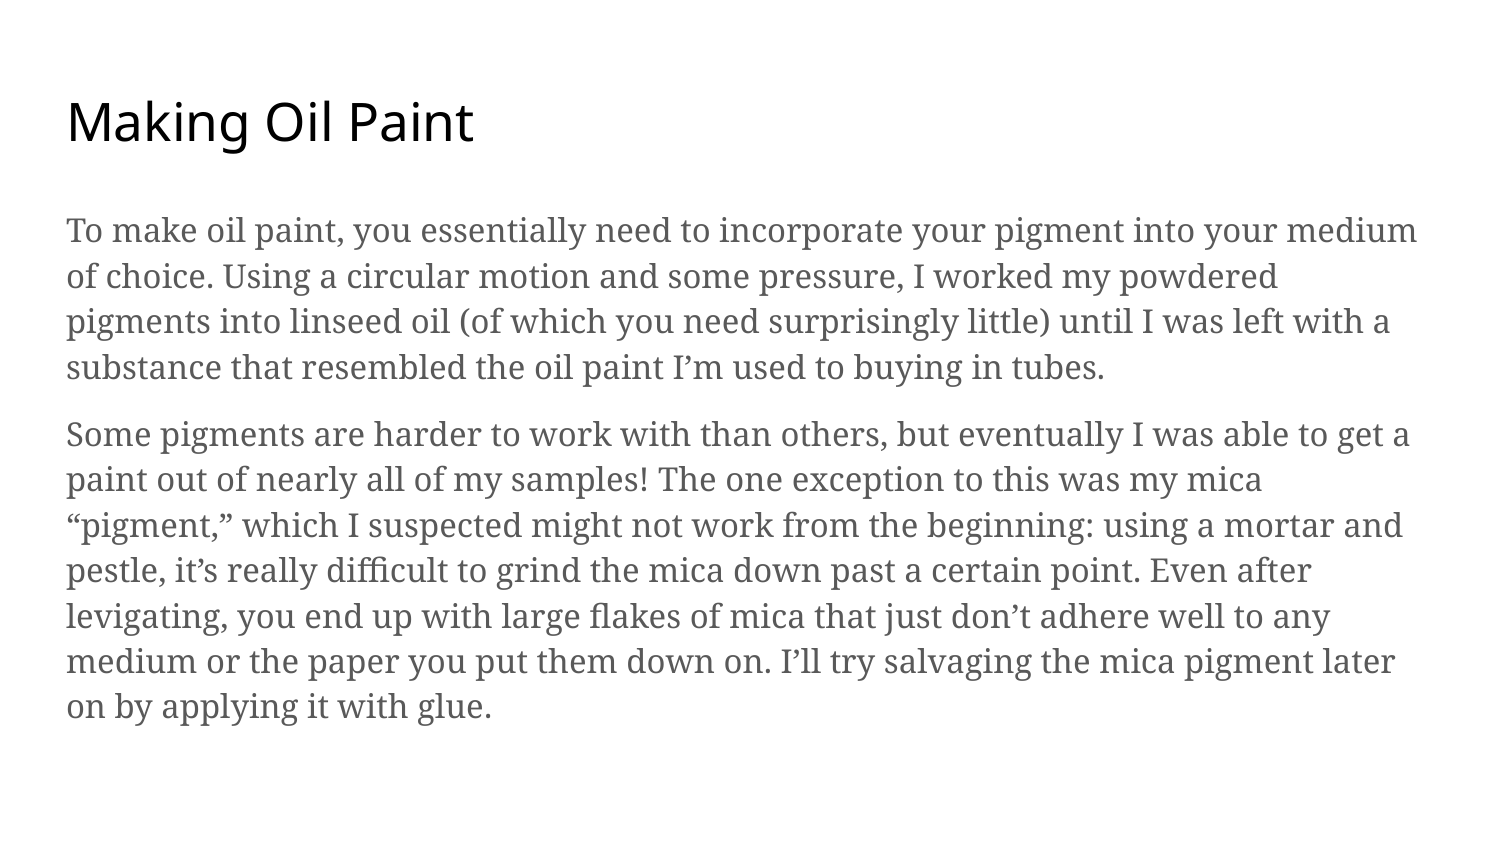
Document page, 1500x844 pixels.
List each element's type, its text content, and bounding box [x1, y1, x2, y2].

title Making Oil Paint [51, 72, 1449, 167]
list To make oil paint, you essentially need to incorporate your pigment into your medium of choice. Using a circular motion and some pressure, I worked my powdered pigments into linseed oil (of which you need surprisingly little) until I was left with a substance that resembled the oil paint I’m used to buying in tubes. Some pigments are harder to work with than others, but eventually I was able to get a paint out of nearly all of my samples! The one exception to this was my mica “pigment,” which I suspected might not work from the beginning: using a mortar and pestle, it’s really difficult to grind the mica down past a certain point. Even after levigating, you end up with large flakes of mica that just don’t adhere well to any medium or the paper you put them down on. I’ll try salvaging the mica pigment later on by applying it with glue. [51, 189, 1449, 750]
